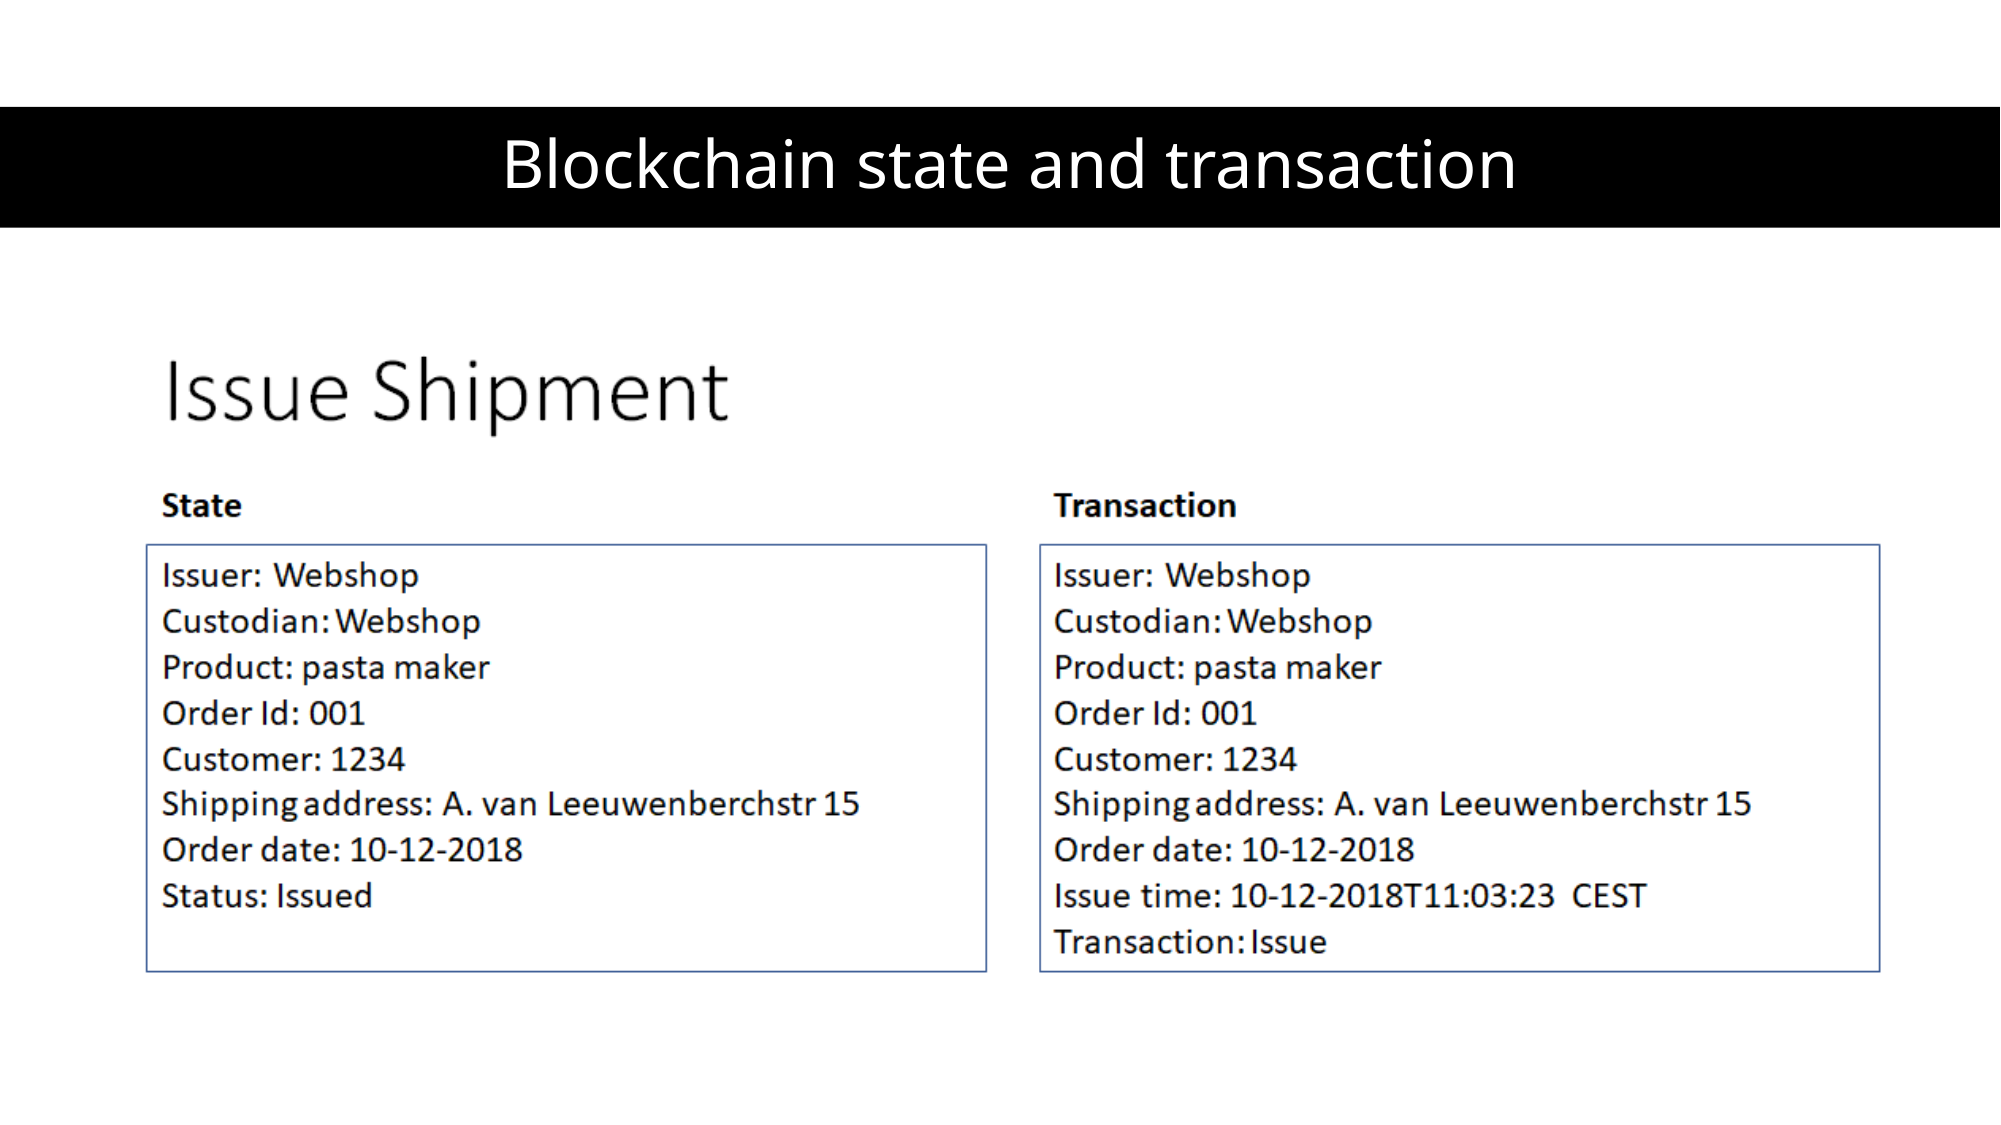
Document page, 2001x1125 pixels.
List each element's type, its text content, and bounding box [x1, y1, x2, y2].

title Blockchain state and transaction [91, 105, 1931, 228]
text_box [0, 106, 2000, 229]
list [105, 284, 1895, 987]
